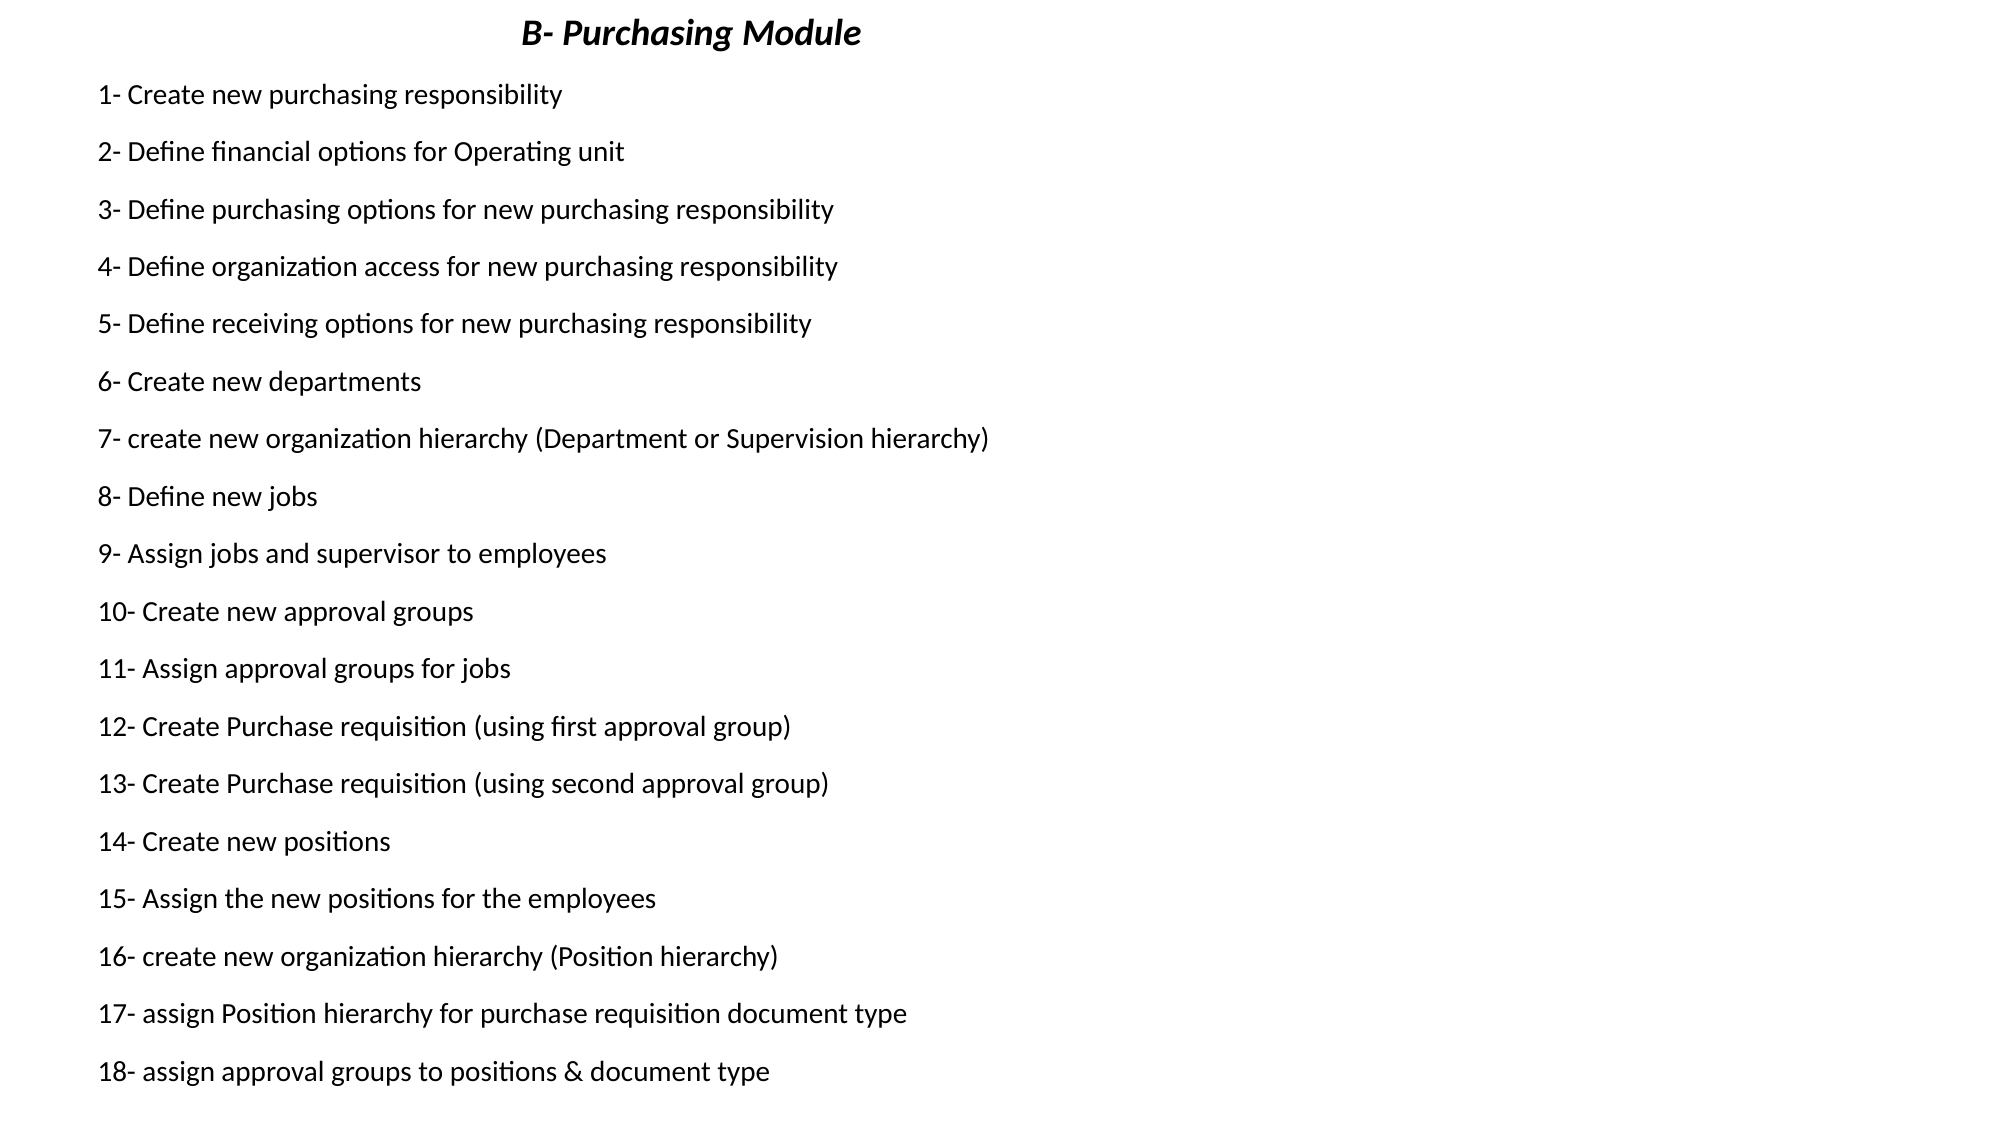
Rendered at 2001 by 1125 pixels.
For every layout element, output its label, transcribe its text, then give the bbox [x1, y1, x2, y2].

list B- Purchasing Module 1- Create new purchasing responsibility 2- Define financial options for Operating unit 3- Define purchasing options for new purchasing responsibility 4- Define organization access for new purchasing responsibility 5- Define receiving options for new purchasing responsibility 6- Create new departments 7- create new organization hierarchy (Department or Supervision hierarchy) 8- Define new jobs 9- Assign jobs and supervisor to employees 10- Create new approval groups 11- Assign approval groups for jobs 12- Create Purchase requisition (using first approval group) 13- Create Purchase requisition (using second approval group) 14- Create new positions 15- Assign the new positions for the employees 16- create new organization hierarchy (Position hierarchy) 17- assign Position hierarchy for purchase requisition document type 18- assign approval groups to positions & document type [50, 0, 1342, 1125]
